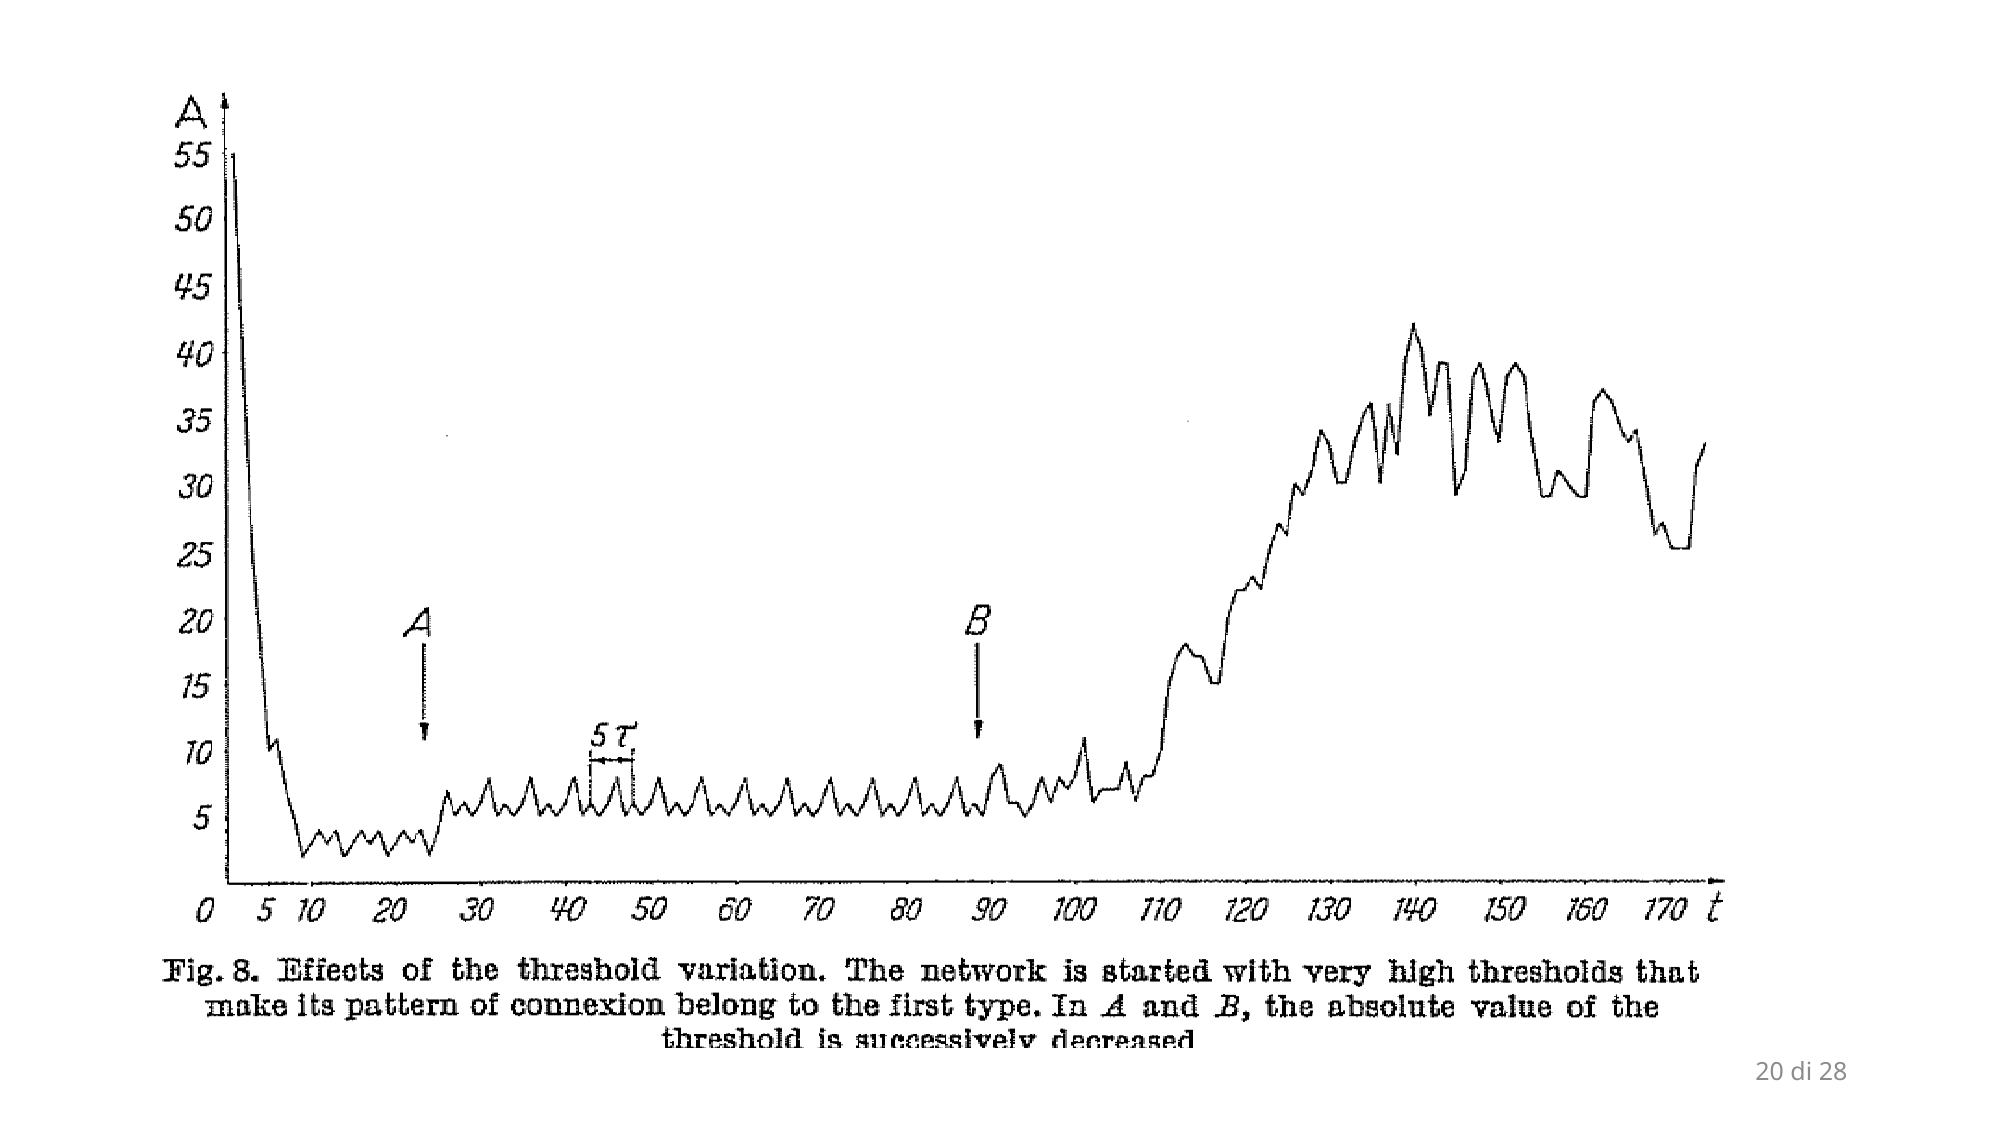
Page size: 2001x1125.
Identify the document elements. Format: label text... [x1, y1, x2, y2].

slide_number 20 di 28 [1412, 1042, 1863, 1103]
picture [137, 77, 1743, 1048]
